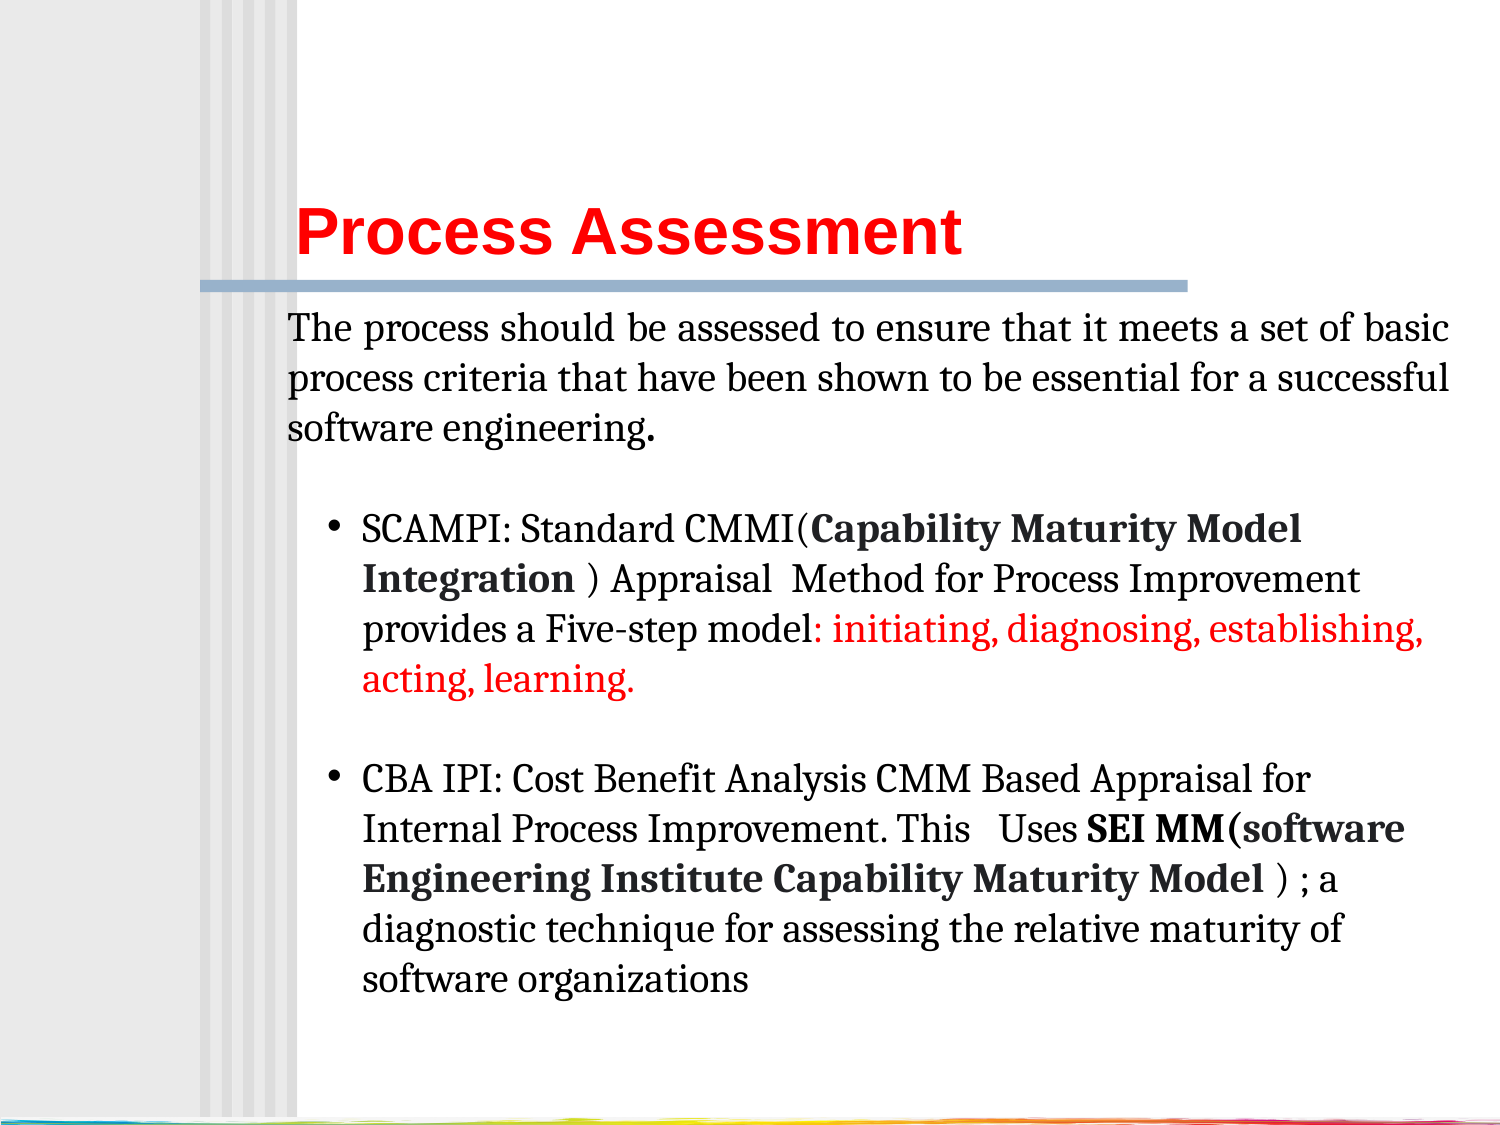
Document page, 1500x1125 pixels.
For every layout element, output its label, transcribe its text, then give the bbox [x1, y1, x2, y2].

picture [1, 1117, 1500, 1125]
title Process Assessment [295, 187, 1500, 267]
subtitle The process should be assessed to ensure that it meets a set of basic process criteria that have been shown to be essential for a successful software engineering. SCAMPI: Standard CMMI(Capability Maturity Model Integration ) Appraisal Method for Process Improvement provides a Five-step model: initiating, diagnosing, establishing, acting, learning. CBA IPI: Cost Benefit Analysis CMM Based Appraisal for Internal Process Improvement. This Uses SEI MM(software Engineering Institute Capability Maturity Model ) ; a diagnostic technique for assessing the relative maturity of software organizations [287, 299, 1450, 1116]
